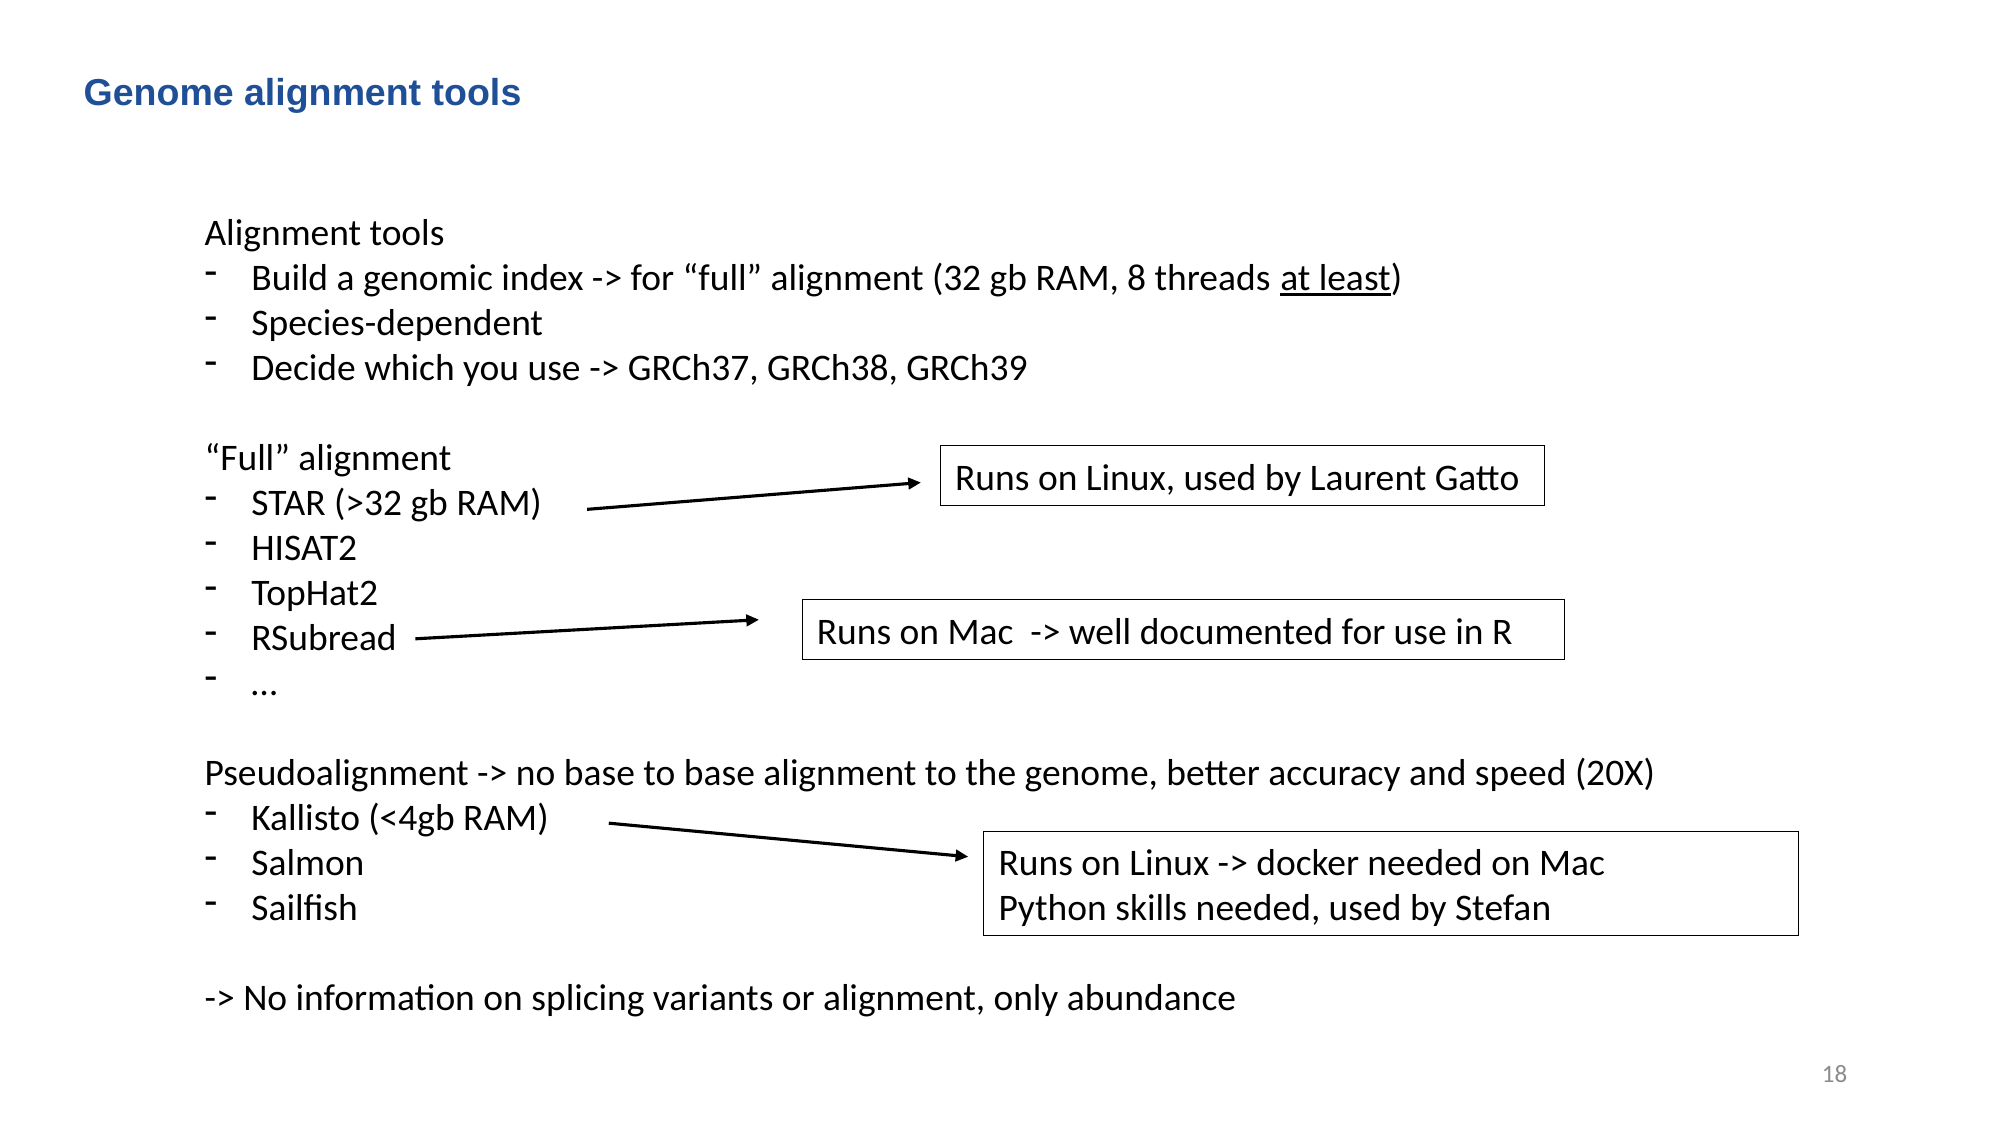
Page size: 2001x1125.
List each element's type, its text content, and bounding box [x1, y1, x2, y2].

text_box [415, 619, 759, 639]
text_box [587, 482, 921, 510]
text_box Alignment tools Build a genomic index -> for “full” alignment (32 gb RAM, 8 threads at least) Species-dependent Decide which you use -> GRCh37, GRCh38, GRCh39 “Full” alignment STAR (>32 gb RAM) HISAT2 TopHat2 RSubread … Pseudoalignment -> no base to base alignment to the genome, better accuracy and speed (20X) Kallisto (<4gb RAM) Salmon Sailfish -> No information on splicing variants or alignment, only abundance [189, 201, 1811, 1116]
slide_number 18 [1811, 1042, 1863, 1103]
text_box Genome alignment tools [69, 60, 1183, 121]
text_box Runs on Linux, used by Laurent Gatto [940, 445, 1545, 506]
text_box Runs on Linux -> docker needed on Mac Python skills needed, used by Stefan [983, 831, 1799, 936]
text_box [608, 823, 969, 857]
text_box Runs on Mac -> well documented for use in R [802, 599, 1565, 660]
